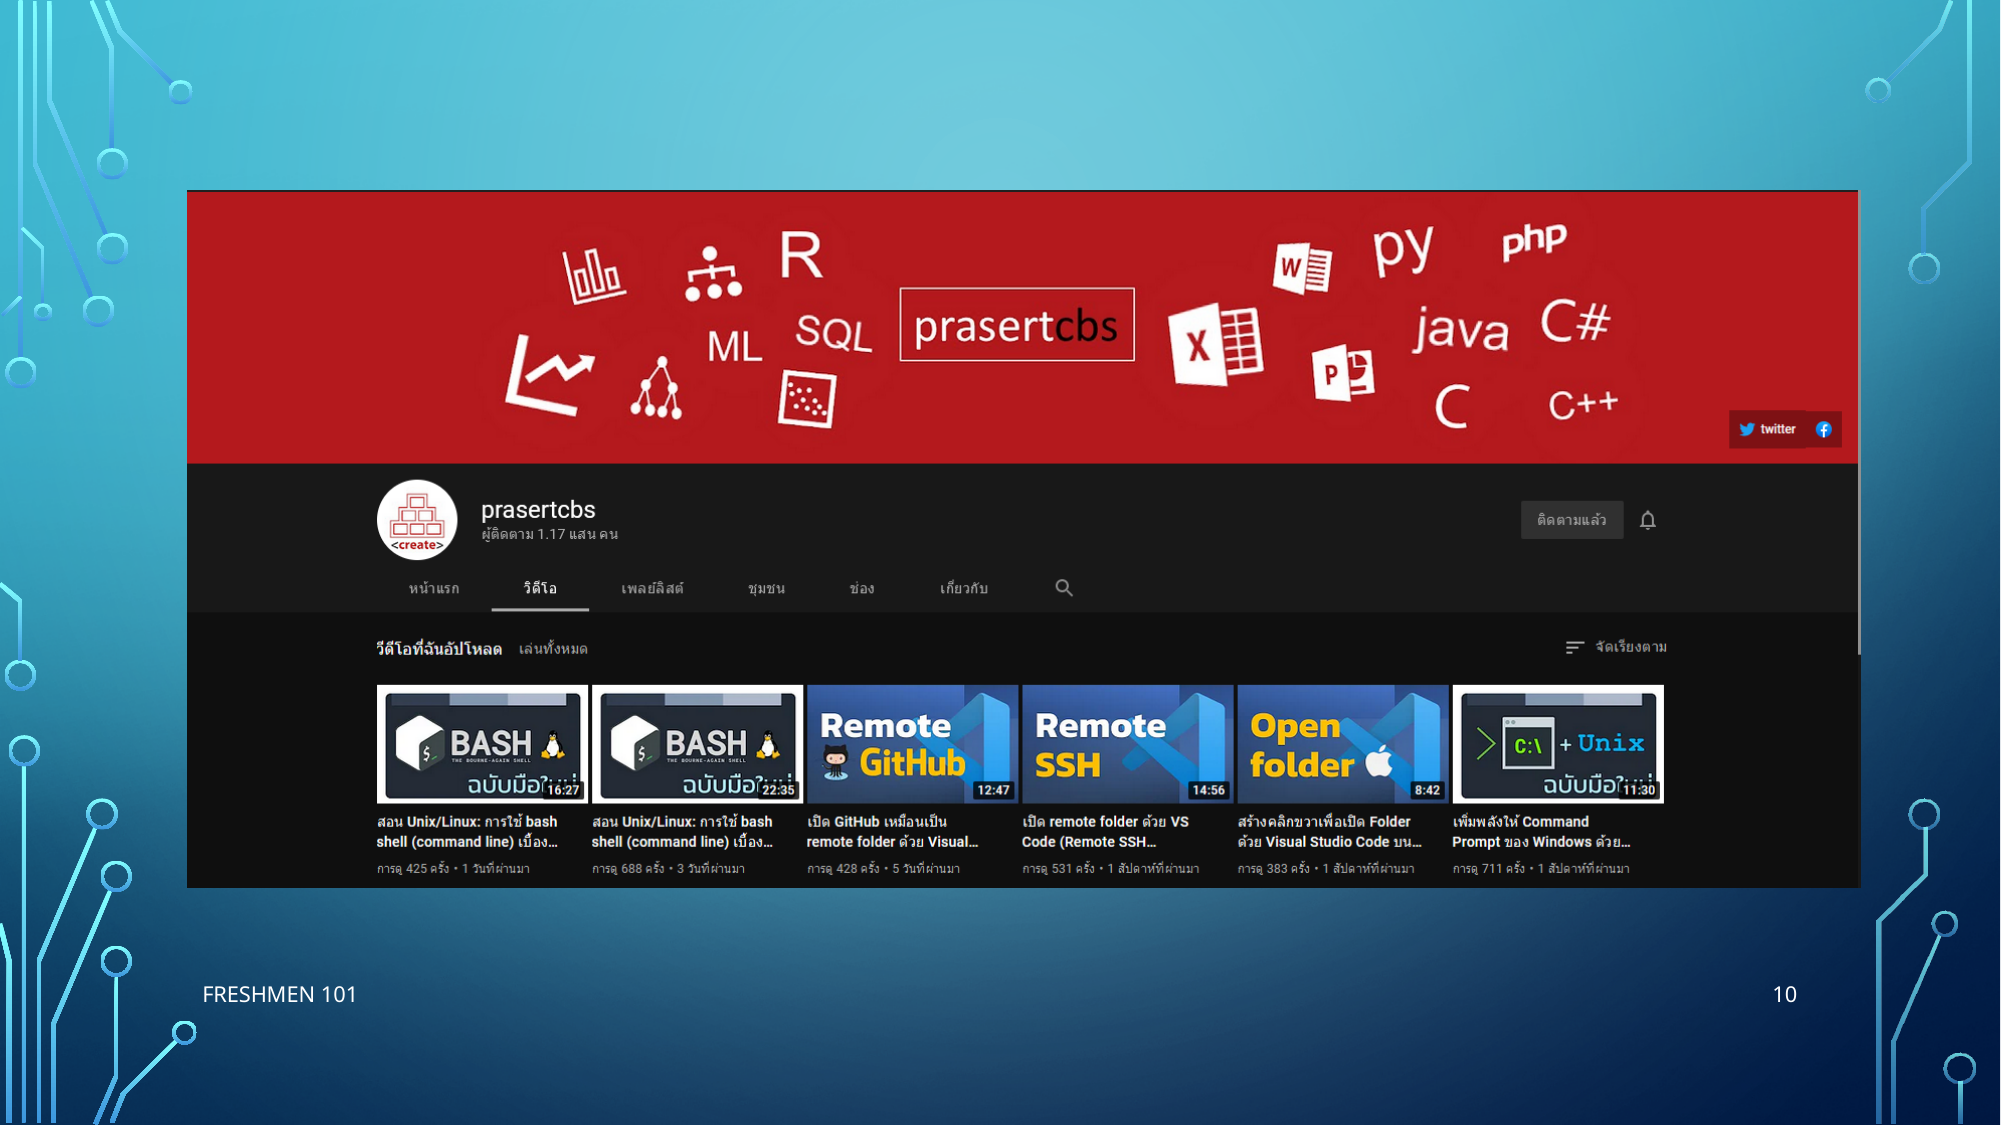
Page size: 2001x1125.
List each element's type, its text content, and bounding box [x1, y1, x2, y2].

slide_number 10 [1685, 965, 1813, 1025]
footer Freshmen 101 [187, 965, 1211, 1025]
picture [186, 189, 1861, 888]
